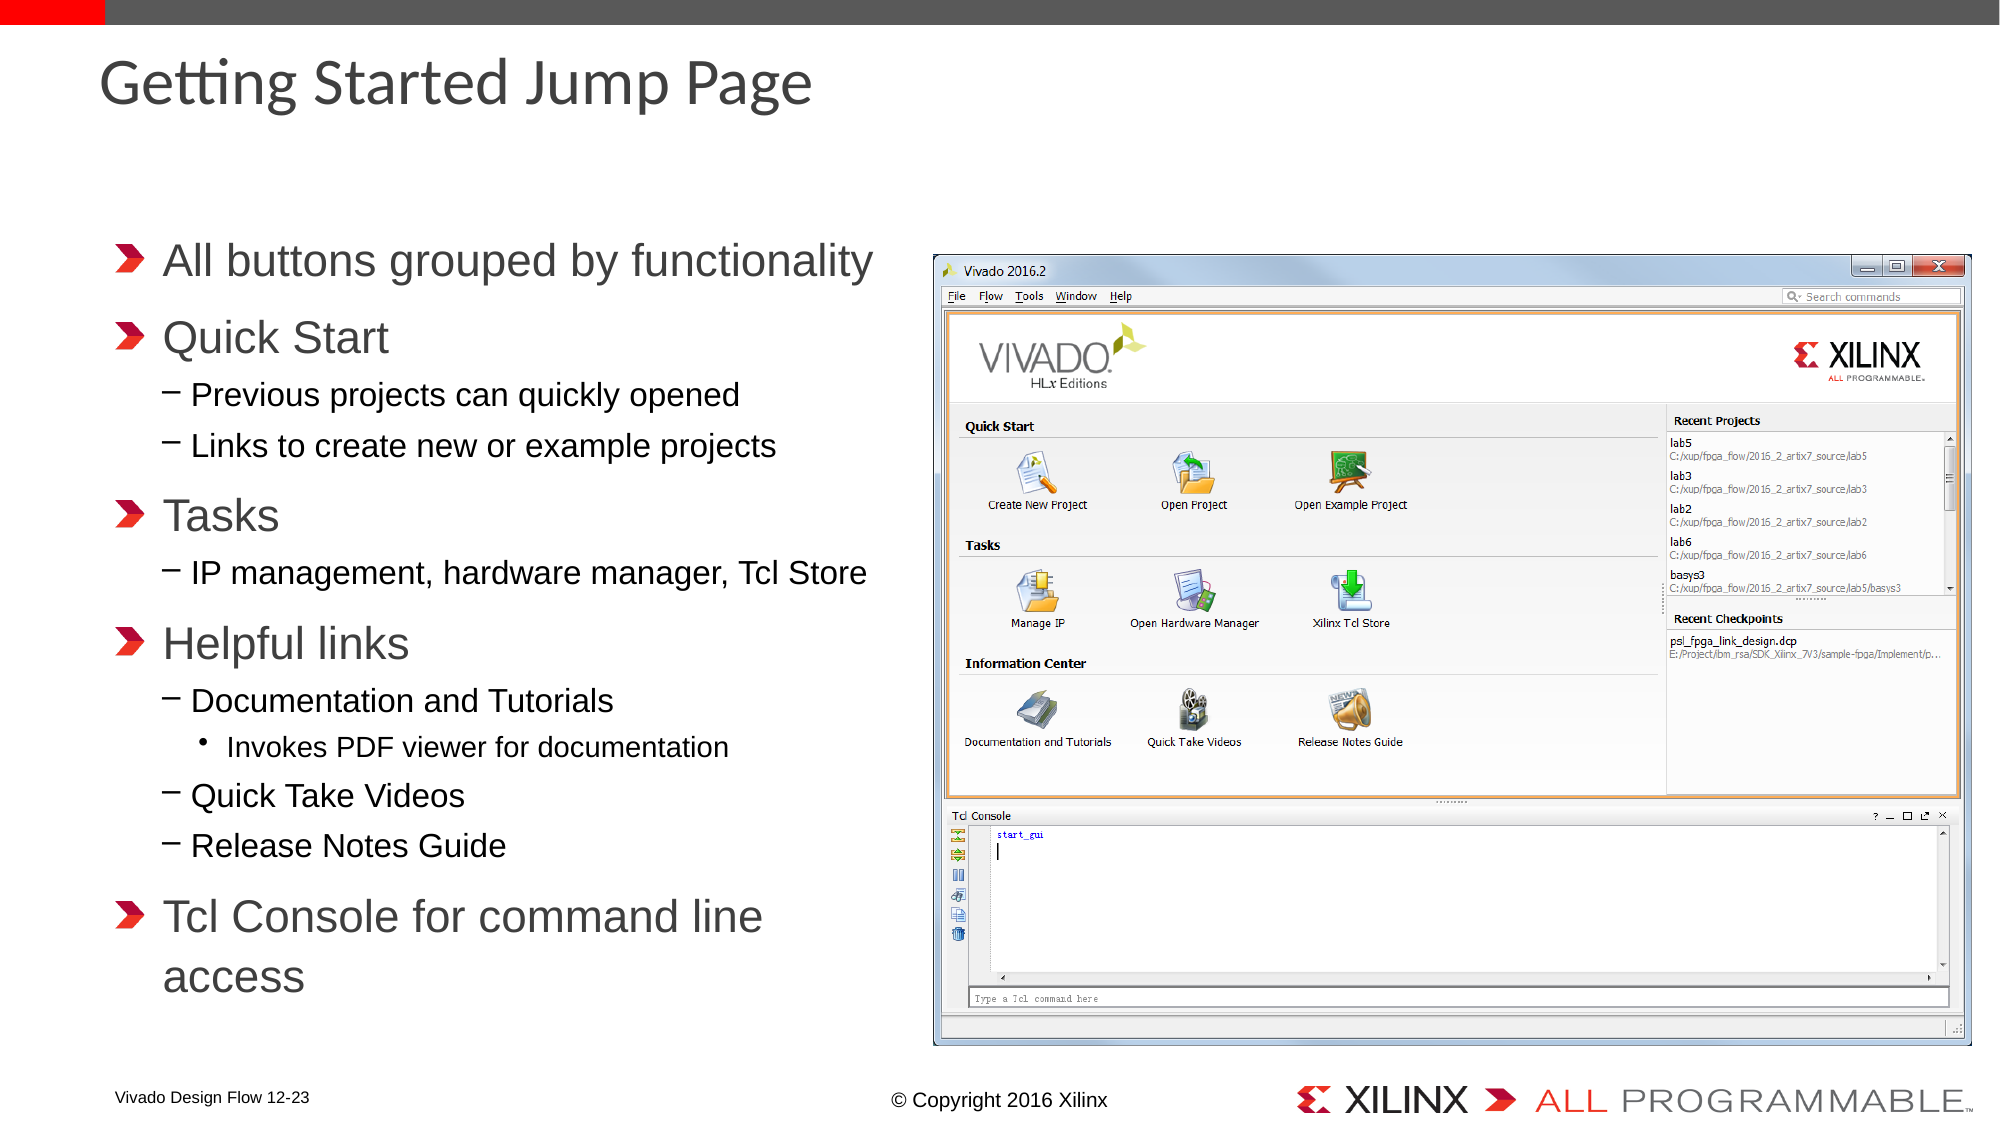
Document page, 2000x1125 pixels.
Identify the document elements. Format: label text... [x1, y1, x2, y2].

title Getting Started Jump Page [99, 34, 1900, 122]
list All buttons grouped by functionality Quick Start Previous projects can quickly opened Links to create new or example projects Tasks IP management, hardware manager, Tcl Store Helpful links Documentation and Tutorials Invokes PDF viewer for documentation Quick Take Videos Release Notes Guide Tcl Console for command line access [99, 217, 909, 918]
picture [933, 254, 1972, 1047]
picture [114, 499, 145, 528]
picture [1317, 1086, 1973, 1113]
picture [114, 900, 145, 929]
picture [114, 321, 145, 350]
slide_number Vivado Design Flow 12-23 [99, 1079, 452, 1125]
picture [114, 626, 145, 656]
picture [114, 243, 145, 273]
footer © Copyright 2016 Xilinx [683, 1079, 1317, 1120]
